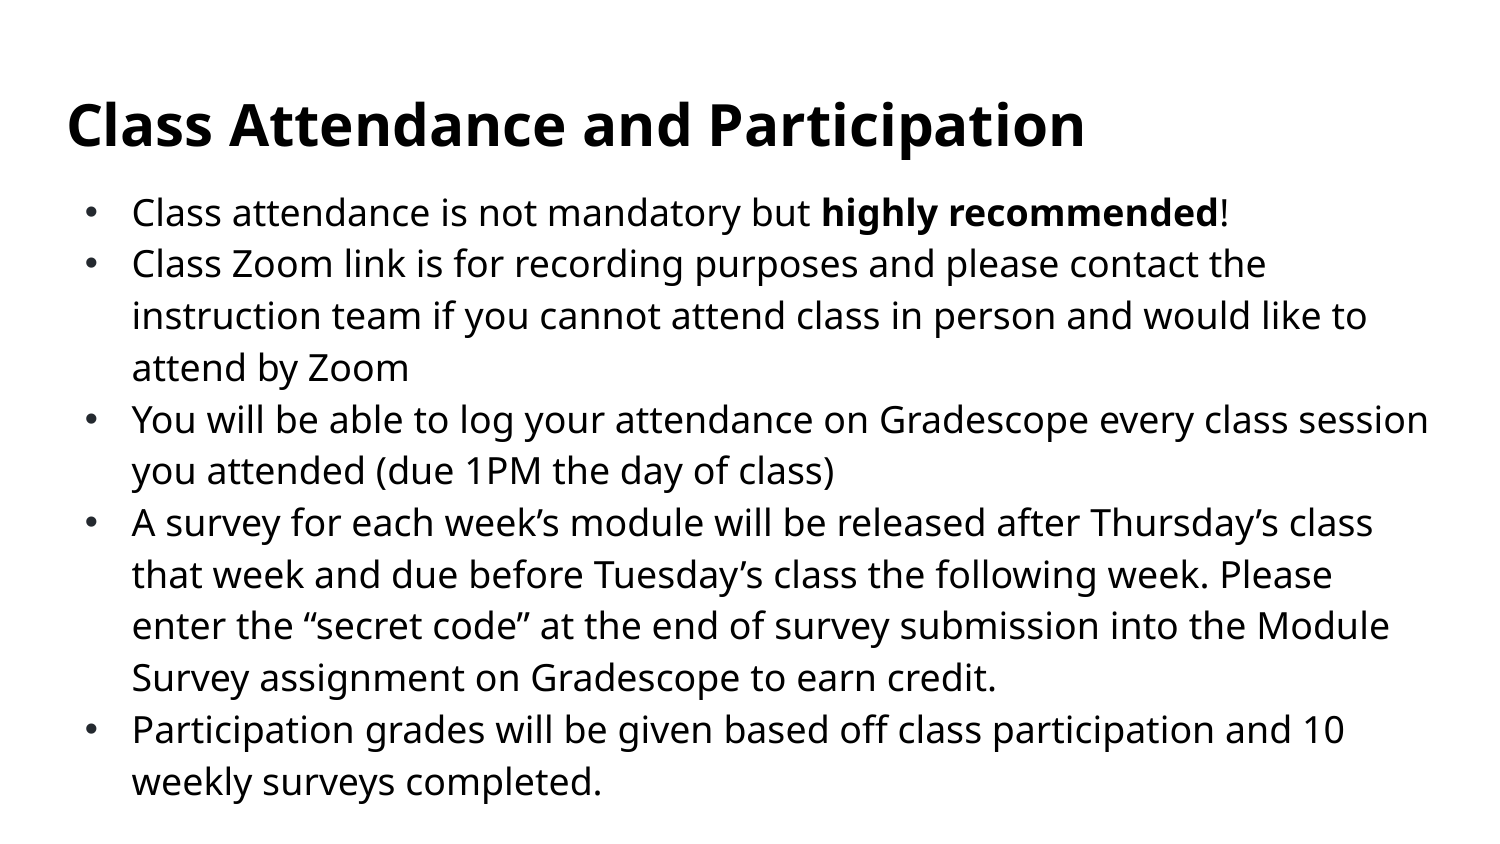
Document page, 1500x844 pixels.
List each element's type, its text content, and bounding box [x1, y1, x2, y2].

title Class Attendance and Participation [51, 72, 1449, 167]
text_box Class attendance is not mandatory but highly recommended! Class Zoom link is for recording purposes and please contact the instruction team if you cannot attend class in person and would like to attend by Zoom You will be able to log your attendance on Gradescope every class session you attended (due 1PM the day of class) A survey for each week’s module will be released after Thursday’s class that week and due before Tuesday’s class the following week. Please enter the “secret code” at the end of survey submission into the Module Survey assignment on Gradescope to earn credit. Participation grades will be given based off class participation and 10 weekly surveys completed. [51, 167, 1449, 819]
